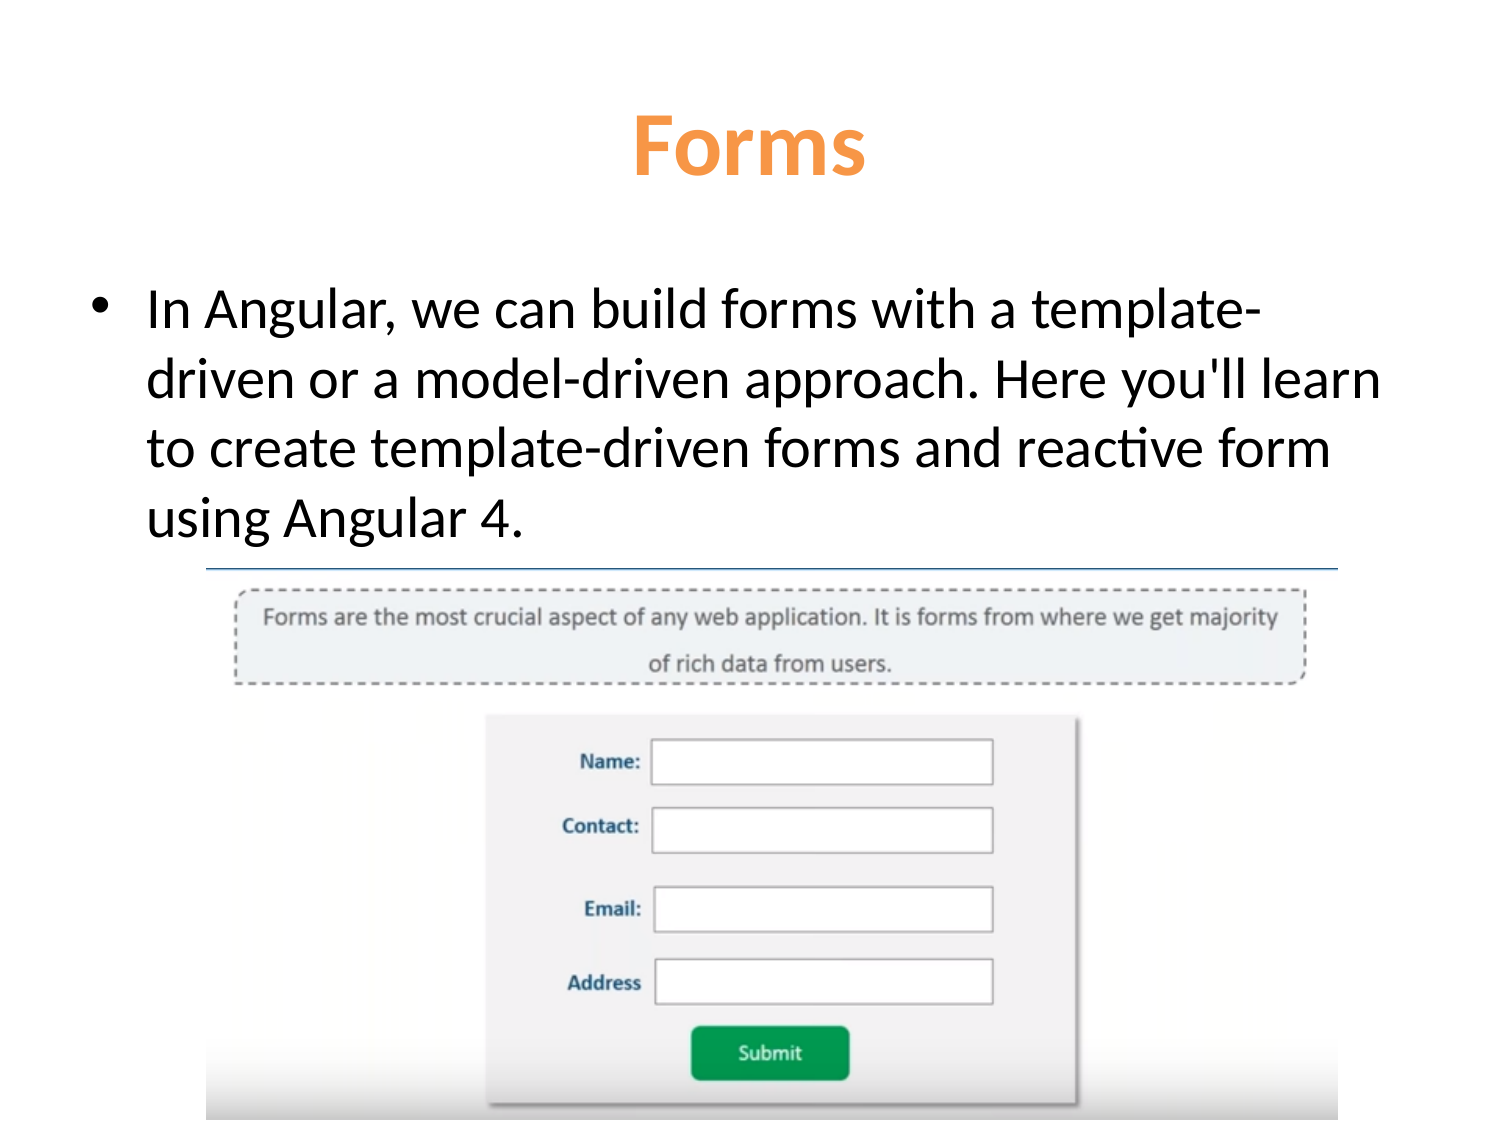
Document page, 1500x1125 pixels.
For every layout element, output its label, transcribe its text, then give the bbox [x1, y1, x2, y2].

title Forms [75, 45, 1425, 233]
list In Angular, we can build forms with a template-driven or a model-driven approach. Here you'll learn to create template-driven forms and reactive form using Angular 4. [75, 262, 1425, 1005]
picture [206, 568, 1339, 1121]
